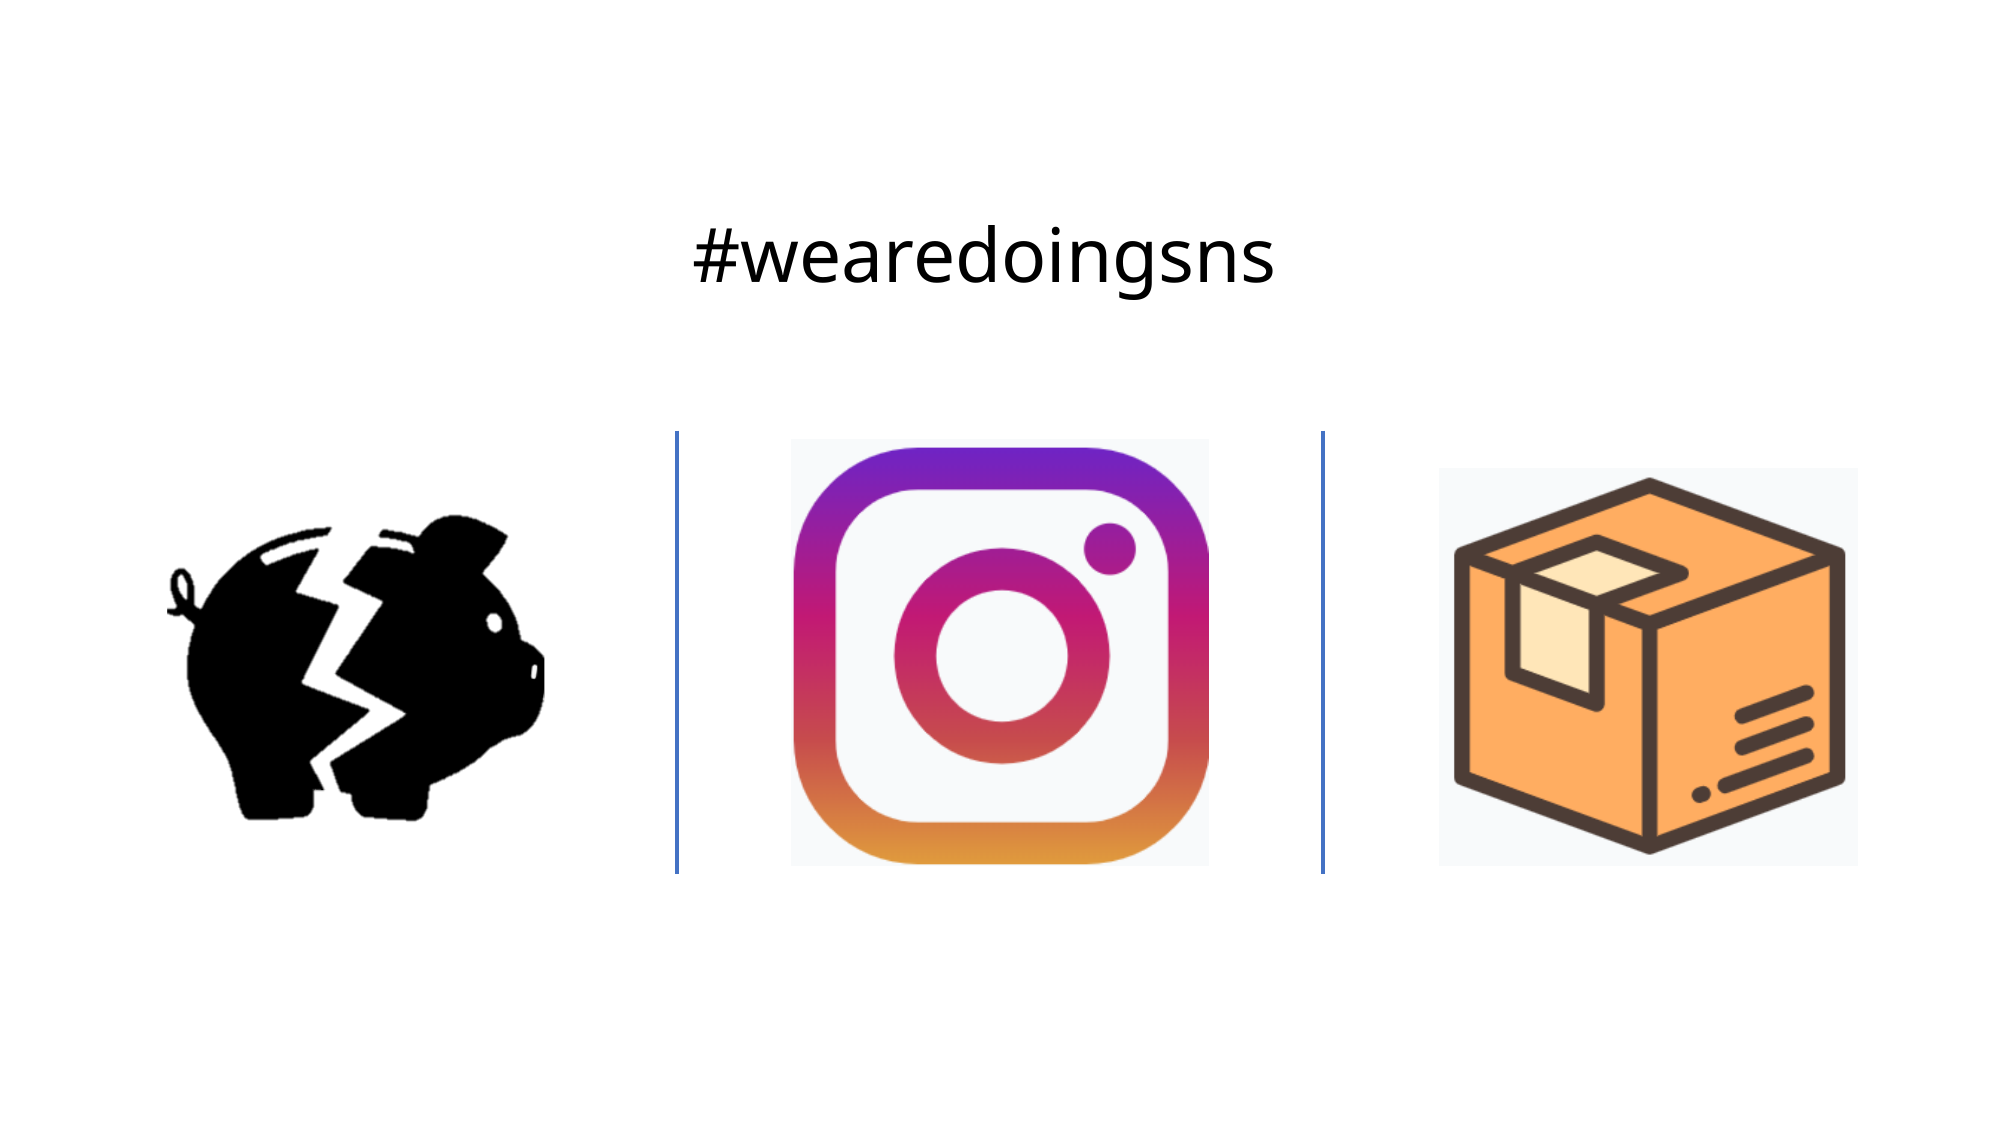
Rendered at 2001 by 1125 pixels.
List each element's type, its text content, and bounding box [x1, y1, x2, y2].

picture [790, 439, 1209, 866]
picture [1439, 468, 1858, 866]
picture [139, 500, 561, 834]
list #wearedoingsns [677, 210, 1323, 308]
